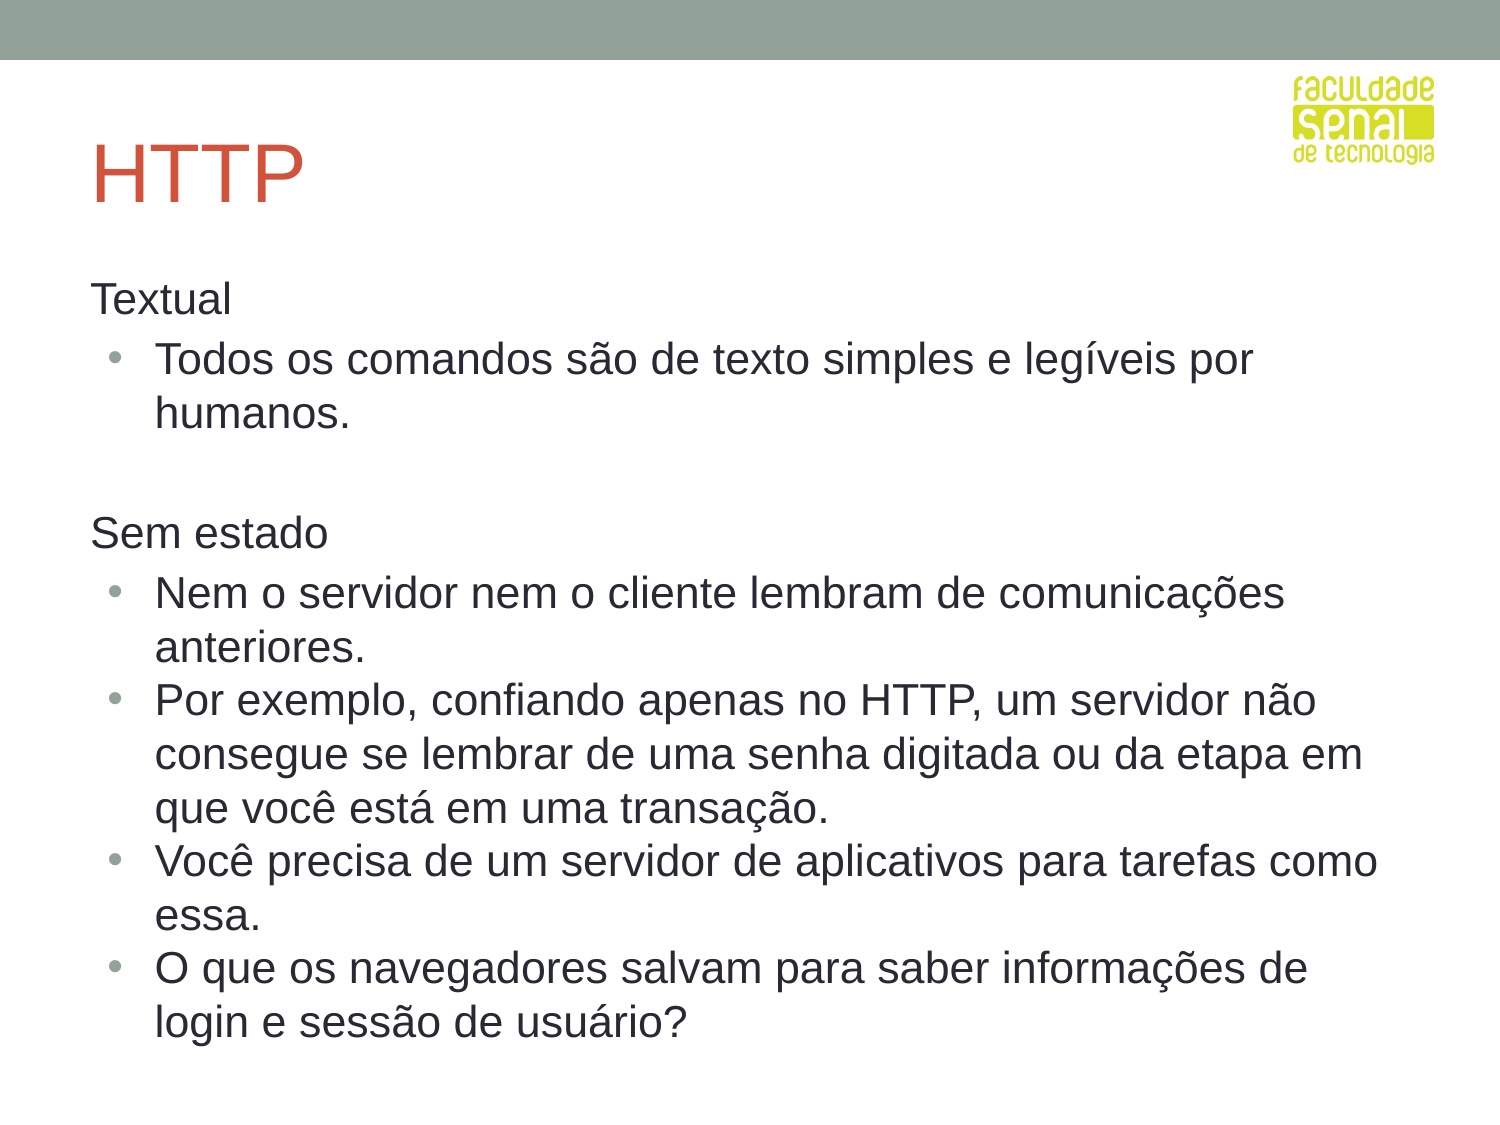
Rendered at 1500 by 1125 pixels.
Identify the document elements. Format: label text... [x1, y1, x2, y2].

title HTTP [75, 87, 1425, 251]
list Textual Todos os comandos são de texto simples e legíveis por humanos. Sem estado Nem o servidor nem o cliente lembram de comunicações anteriores. Por exemplo, confiando apenas no HTTP, um servidor não consegue se lembrar de uma senha digitada ou da etapa em que você está em uma transação. Você precisa de um servidor de aplicativos para tarefas como essa. O que os navegadores salvam para saber informações de login e sessão de usuário? [75, 262, 1425, 1063]
picture [1293, 76, 1434, 165]
